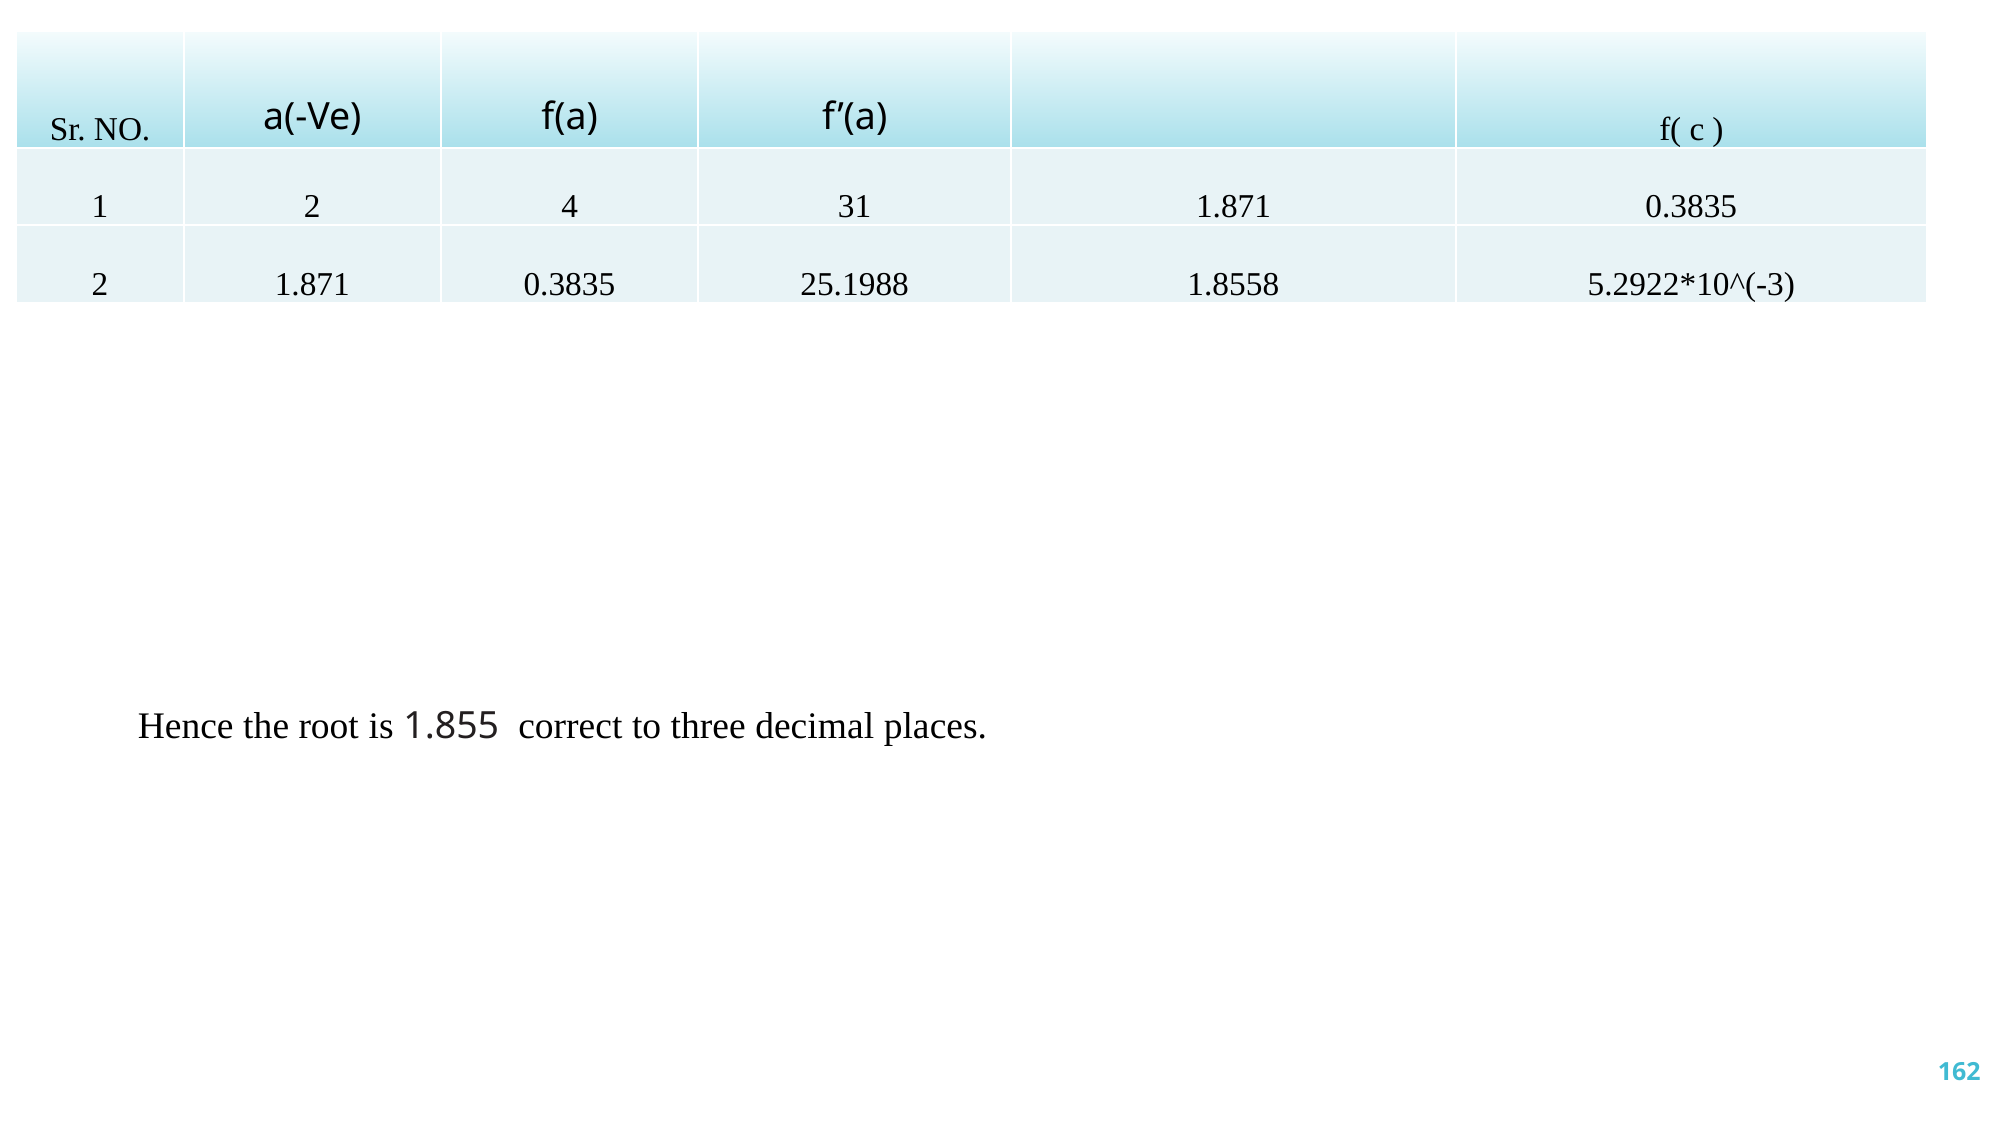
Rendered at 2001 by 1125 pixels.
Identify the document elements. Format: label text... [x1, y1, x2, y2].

slide_number 162 [1744, 1042, 1996, 1103]
text_box Hence the root is 1.855 correct to three decimal places. [123, 693, 1517, 754]
